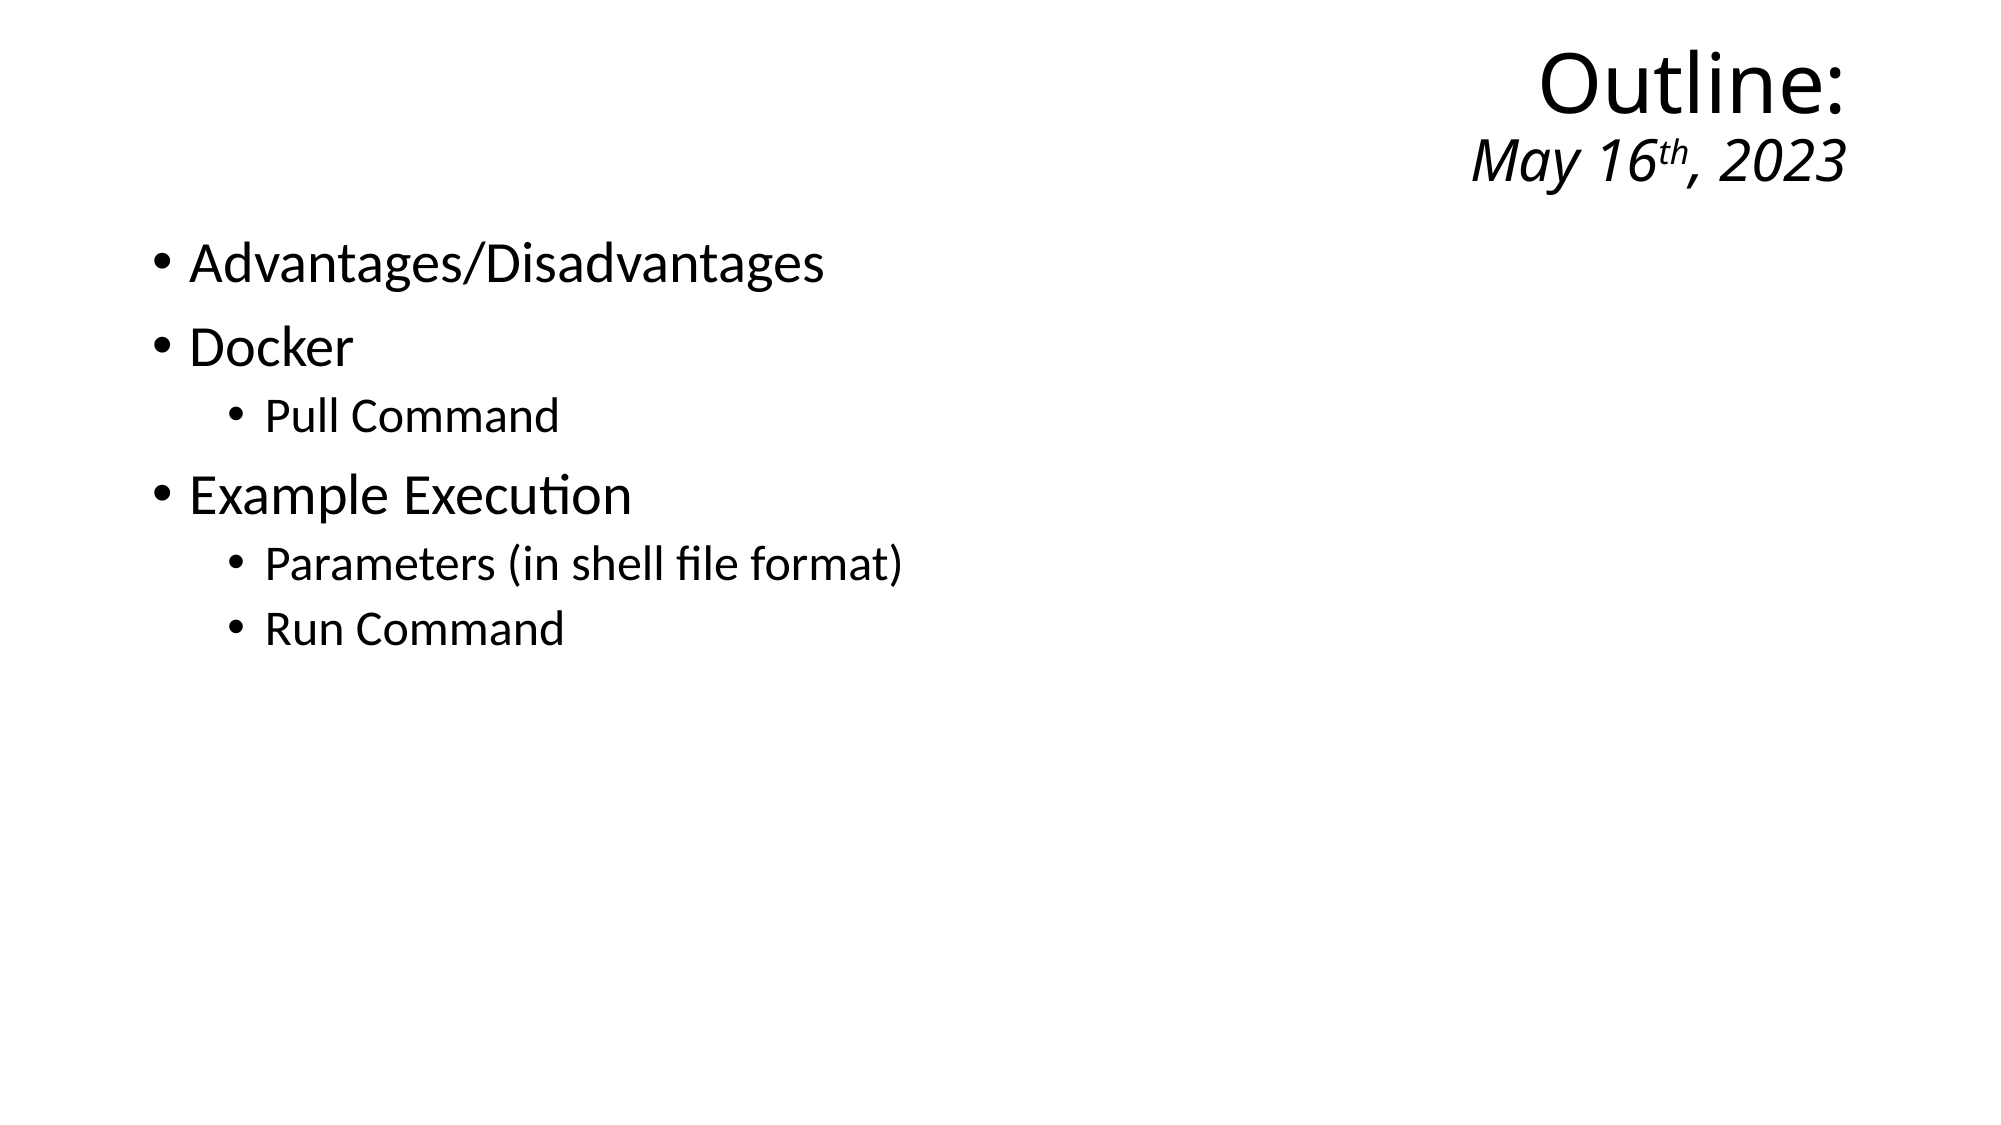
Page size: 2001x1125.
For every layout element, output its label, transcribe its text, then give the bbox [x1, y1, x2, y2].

text_box Outline: May 16th, 2023 [137, 33, 1863, 202]
list Advantages/Disadvantages Docker Pull Command Example Execution Parameters (in shell file format) Run Command [137, 224, 1863, 1071]
